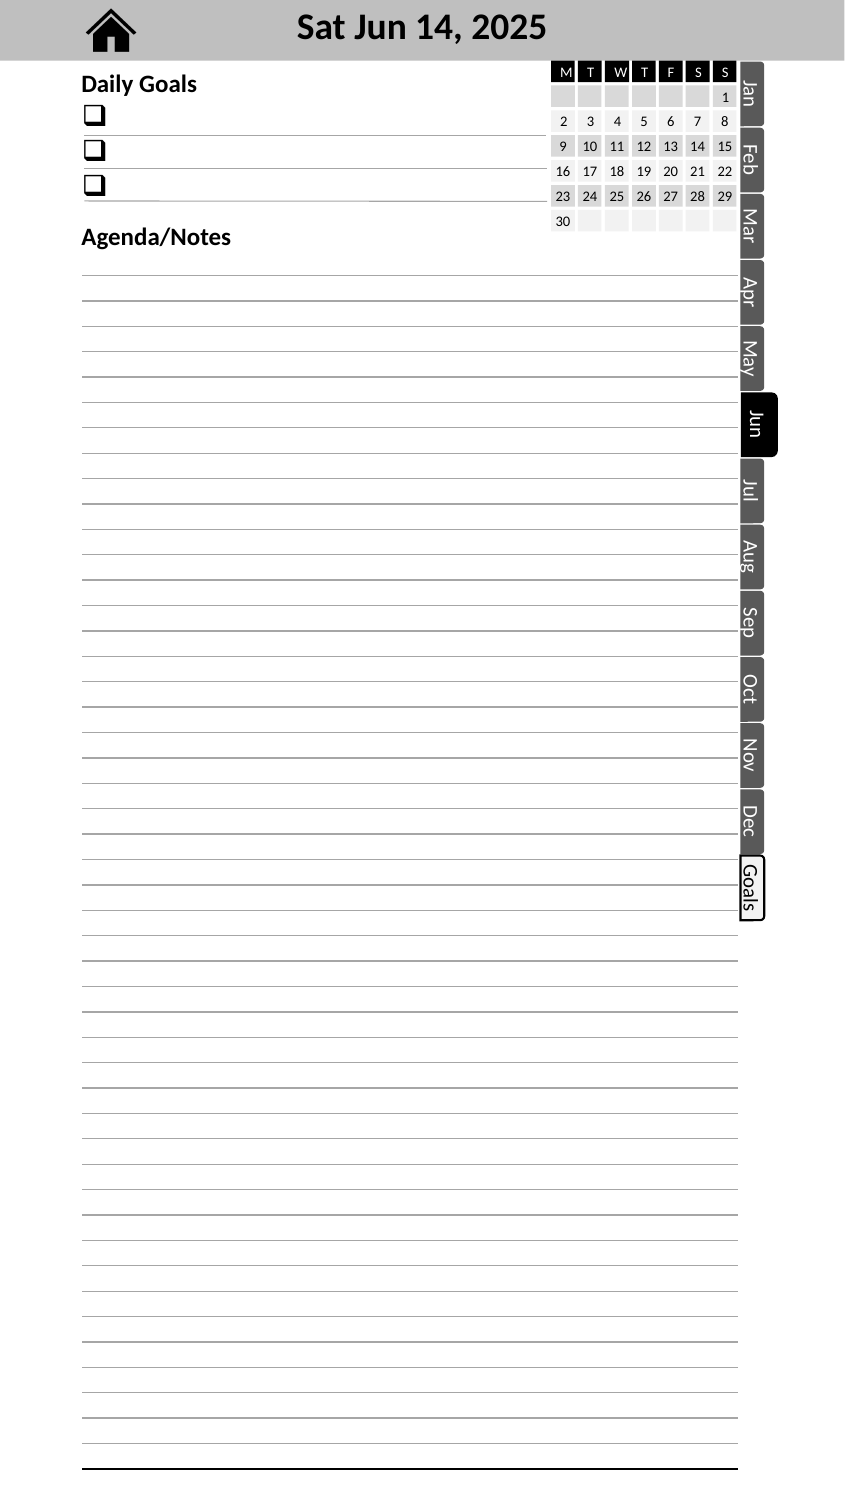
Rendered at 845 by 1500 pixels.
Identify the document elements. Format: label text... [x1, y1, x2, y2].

picture [82, 1, 140, 59]
list Sat Jun 14, 2025 [190, 0, 655, 61]
